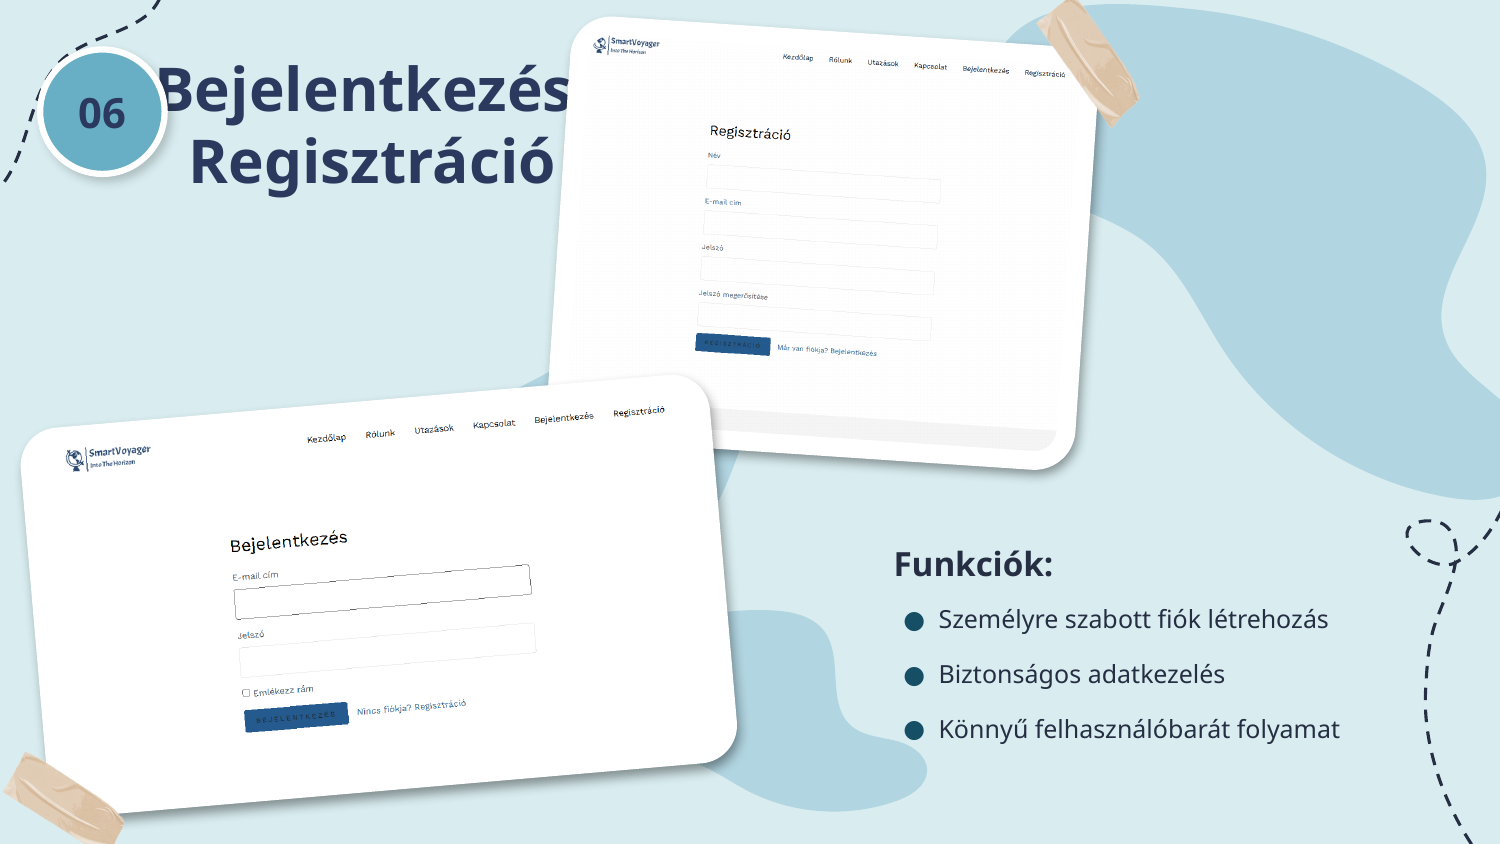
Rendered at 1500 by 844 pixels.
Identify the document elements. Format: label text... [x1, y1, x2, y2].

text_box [410, 456, 959, 844]
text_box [39, 49, 165, 175]
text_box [410, 181, 562, 408]
title Bejelentkezés, Regisztráció [40, 36, 574, 212]
list Funkciók: Személyre szabott fiók létrehozás Biztonságos adatkezelés Könnyű felhasználóbarát folyamat [963, 527, 1500, 771]
picture [0, 0, 1169, 844]
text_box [1044, 0, 1500, 596]
